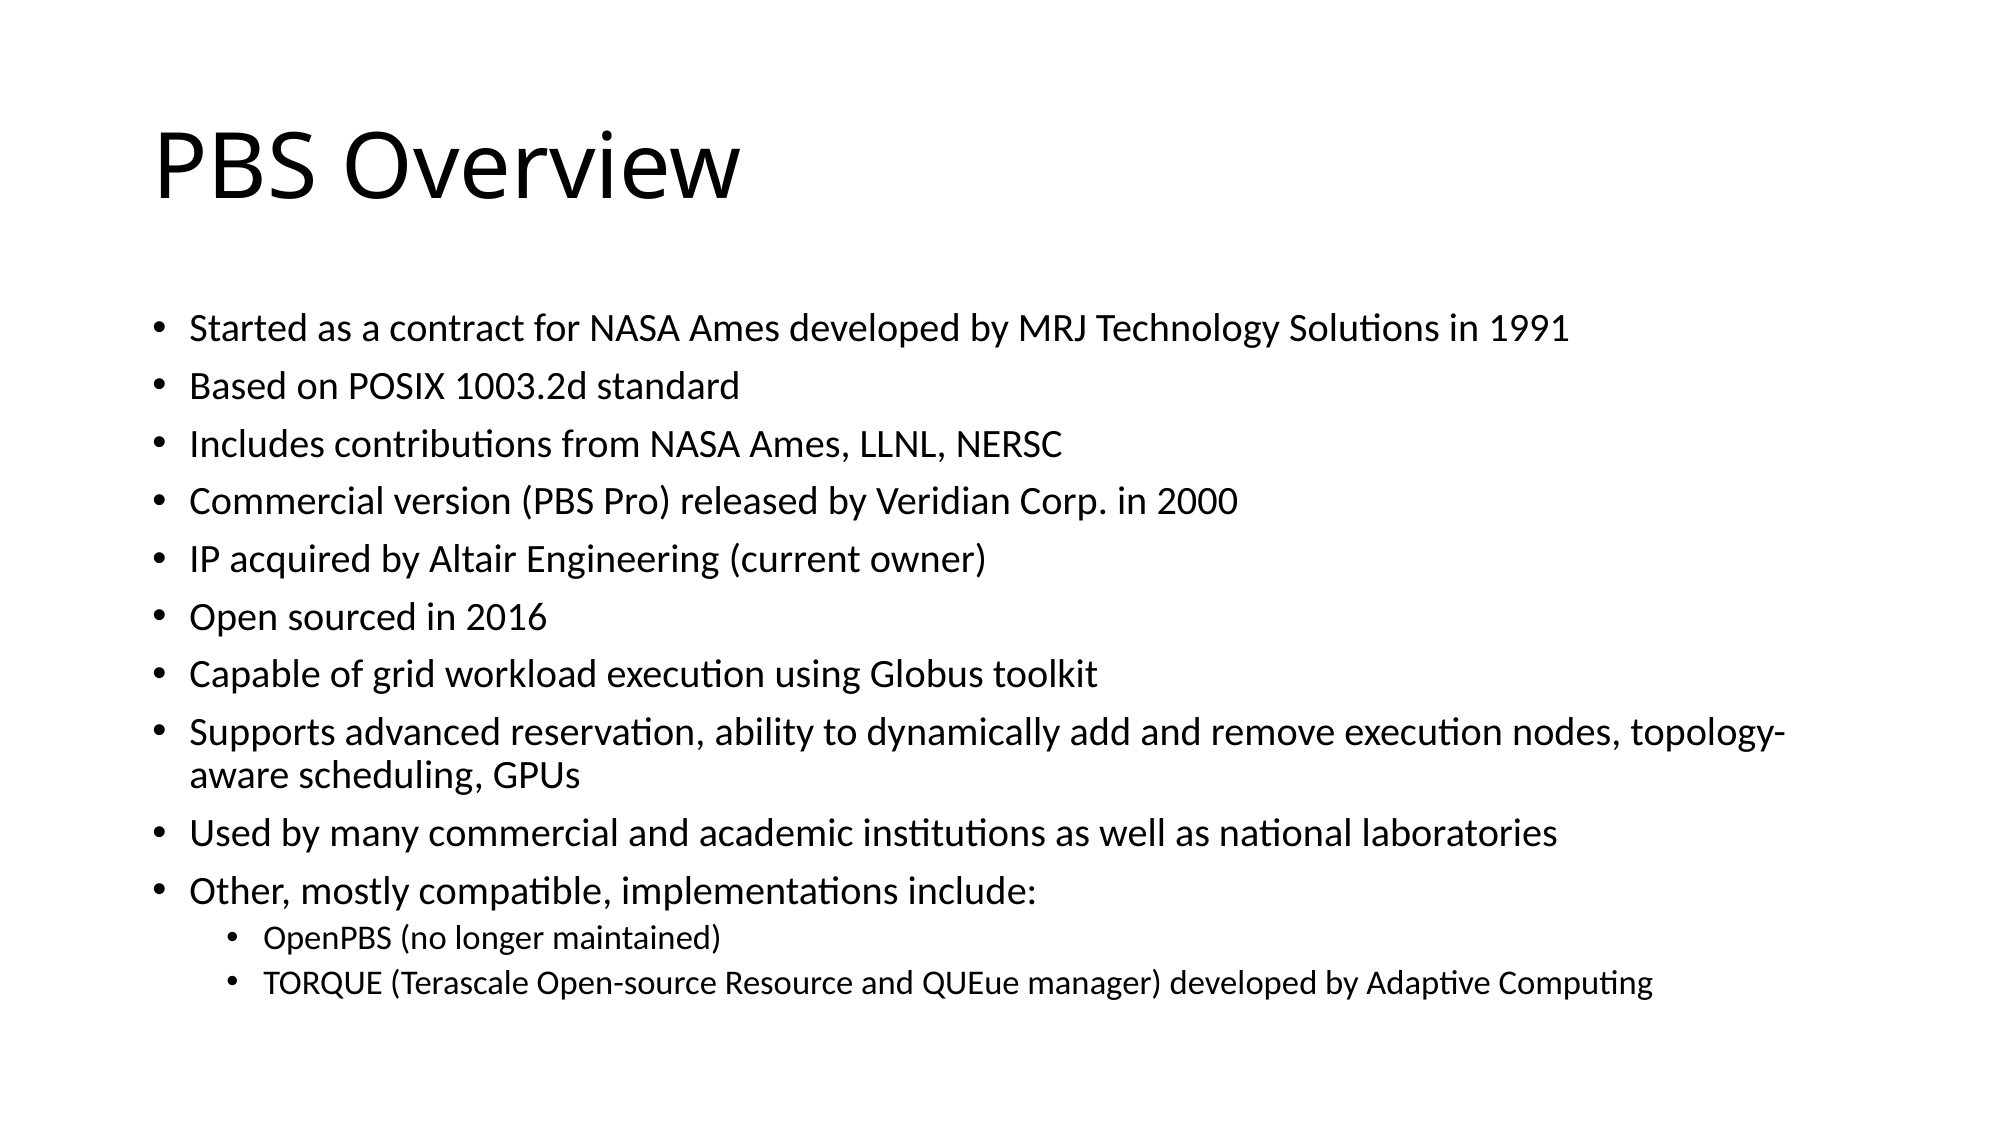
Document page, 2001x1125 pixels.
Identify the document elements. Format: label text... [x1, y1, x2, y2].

list Started as a contract for NASA Ames developed by MRJ Technology Solutions in 1991 Based on POSIX 1003.2d standard Includes contributions from NASA Ames, LLNL, NERSC Commercial version (PBS Pro) released by Veridian Corp. in 2000 IP acquired by Altair Engineering (current owner) Open sourced in 2016 Capable of grid workload execution using Globus toolkit Supports advanced reservation, ability to dynamically add and remove execution nodes, topology-aware scheduling, GPUs Used by many commercial and academic institutions as well as national laboratories Other, mostly compatible, implementations include: OpenPBS (no longer maintained) TORQUE (Terascale Open-source Resource and QUEue manager) developed by Adaptive Computing [137, 299, 1863, 1014]
title PBS Overview [137, 59, 1863, 278]
